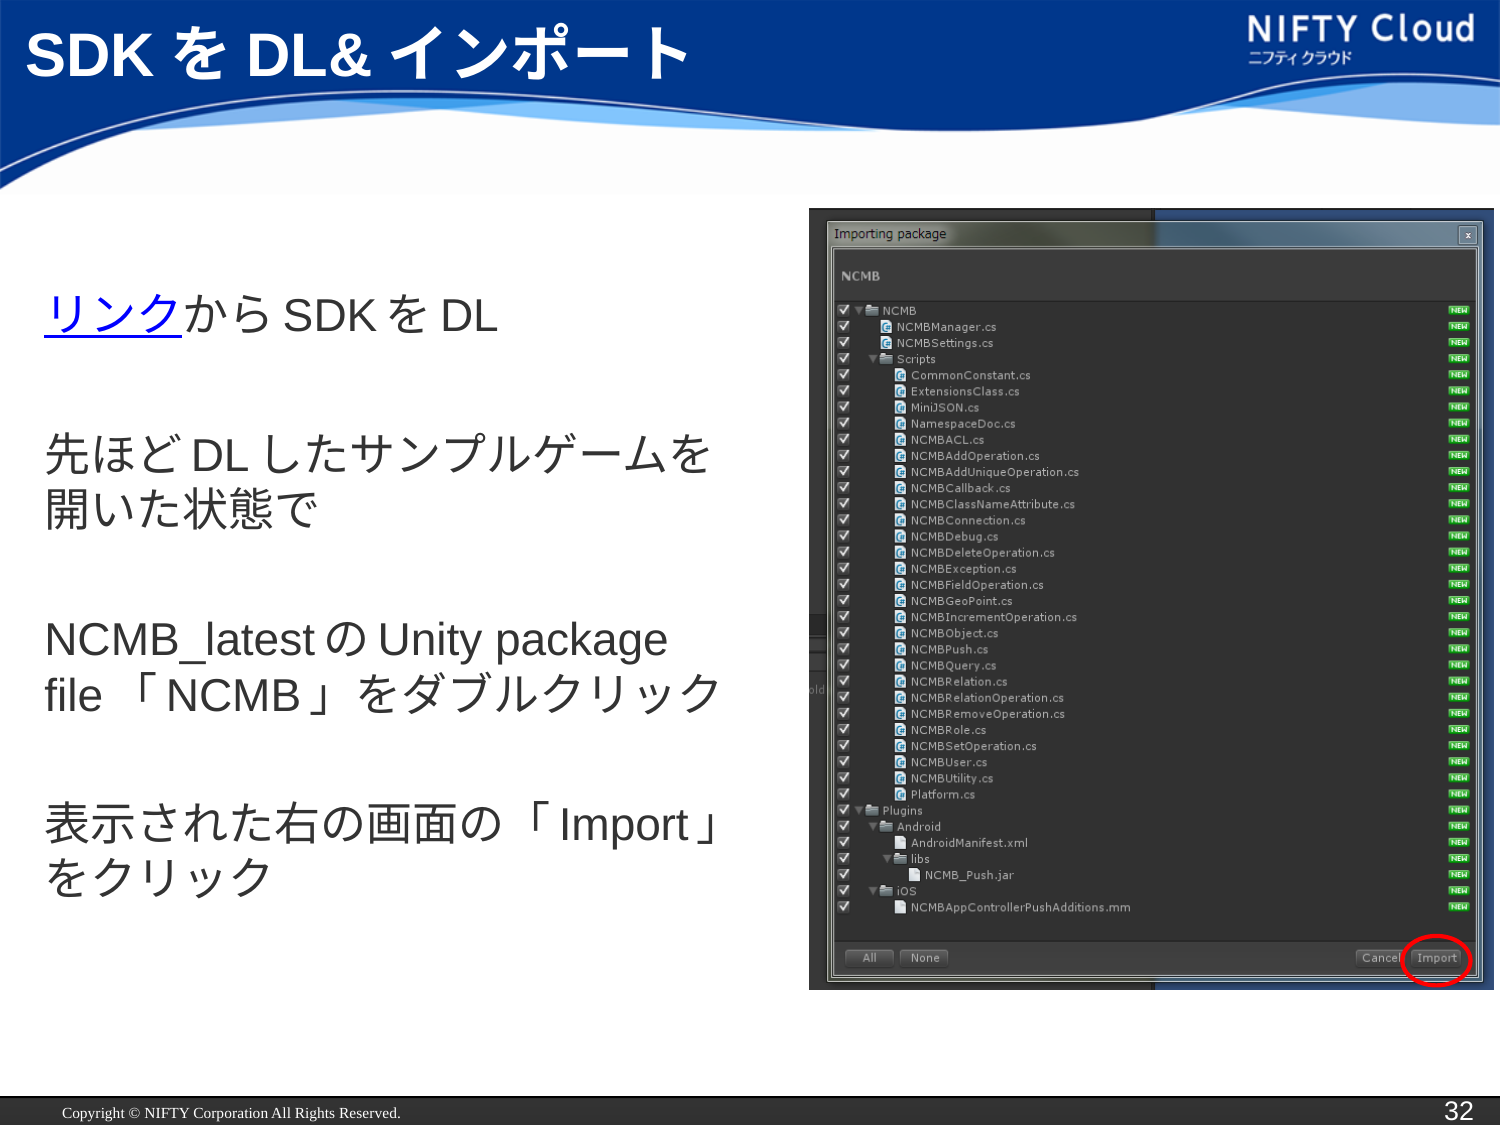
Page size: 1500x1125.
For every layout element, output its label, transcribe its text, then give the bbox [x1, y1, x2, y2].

list リンクからSDKをDL 先ほどDLしたサンプルゲームを開いた状態で NCMB_latestのUnity package file「NCMB」をダブルクリック 表示された右の画面の「Import」をクリック [29, 277, 776, 921]
title SDKをDL&インポート [10, 7, 1361, 112]
picture [0, 0, 1500, 195]
picture [809, 207, 1495, 991]
